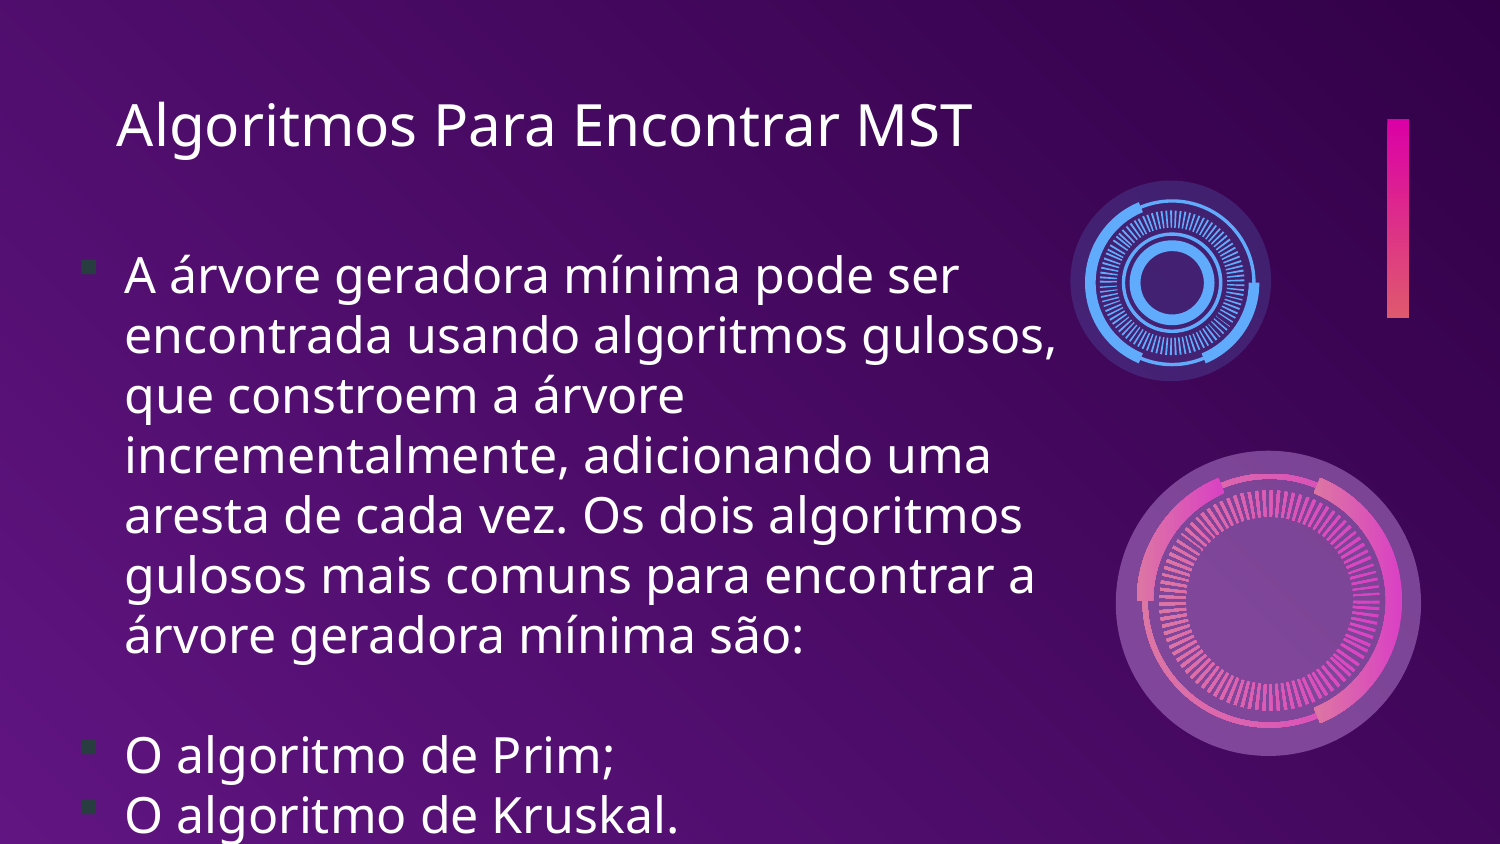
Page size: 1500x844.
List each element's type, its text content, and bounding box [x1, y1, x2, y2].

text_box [1070, 180, 1272, 382]
text_box [1387, 118, 1409, 319]
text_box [1115, 450, 1422, 757]
title Algoritmos Para Encontrar MST [101, 73, 1024, 251]
subtitle A árvore geradora mínima pode ser encontrada usando algoritmos gulosos, que constroem a árvore incrementalmente, adicionando uma aresta de cada vez. Os dois algoritmos gulosos mais comuns para encontrar a árvore geradora mínima são: O algoritmo de Prim; O algoritmo de Kruskal. [62, 228, 1089, 794]
